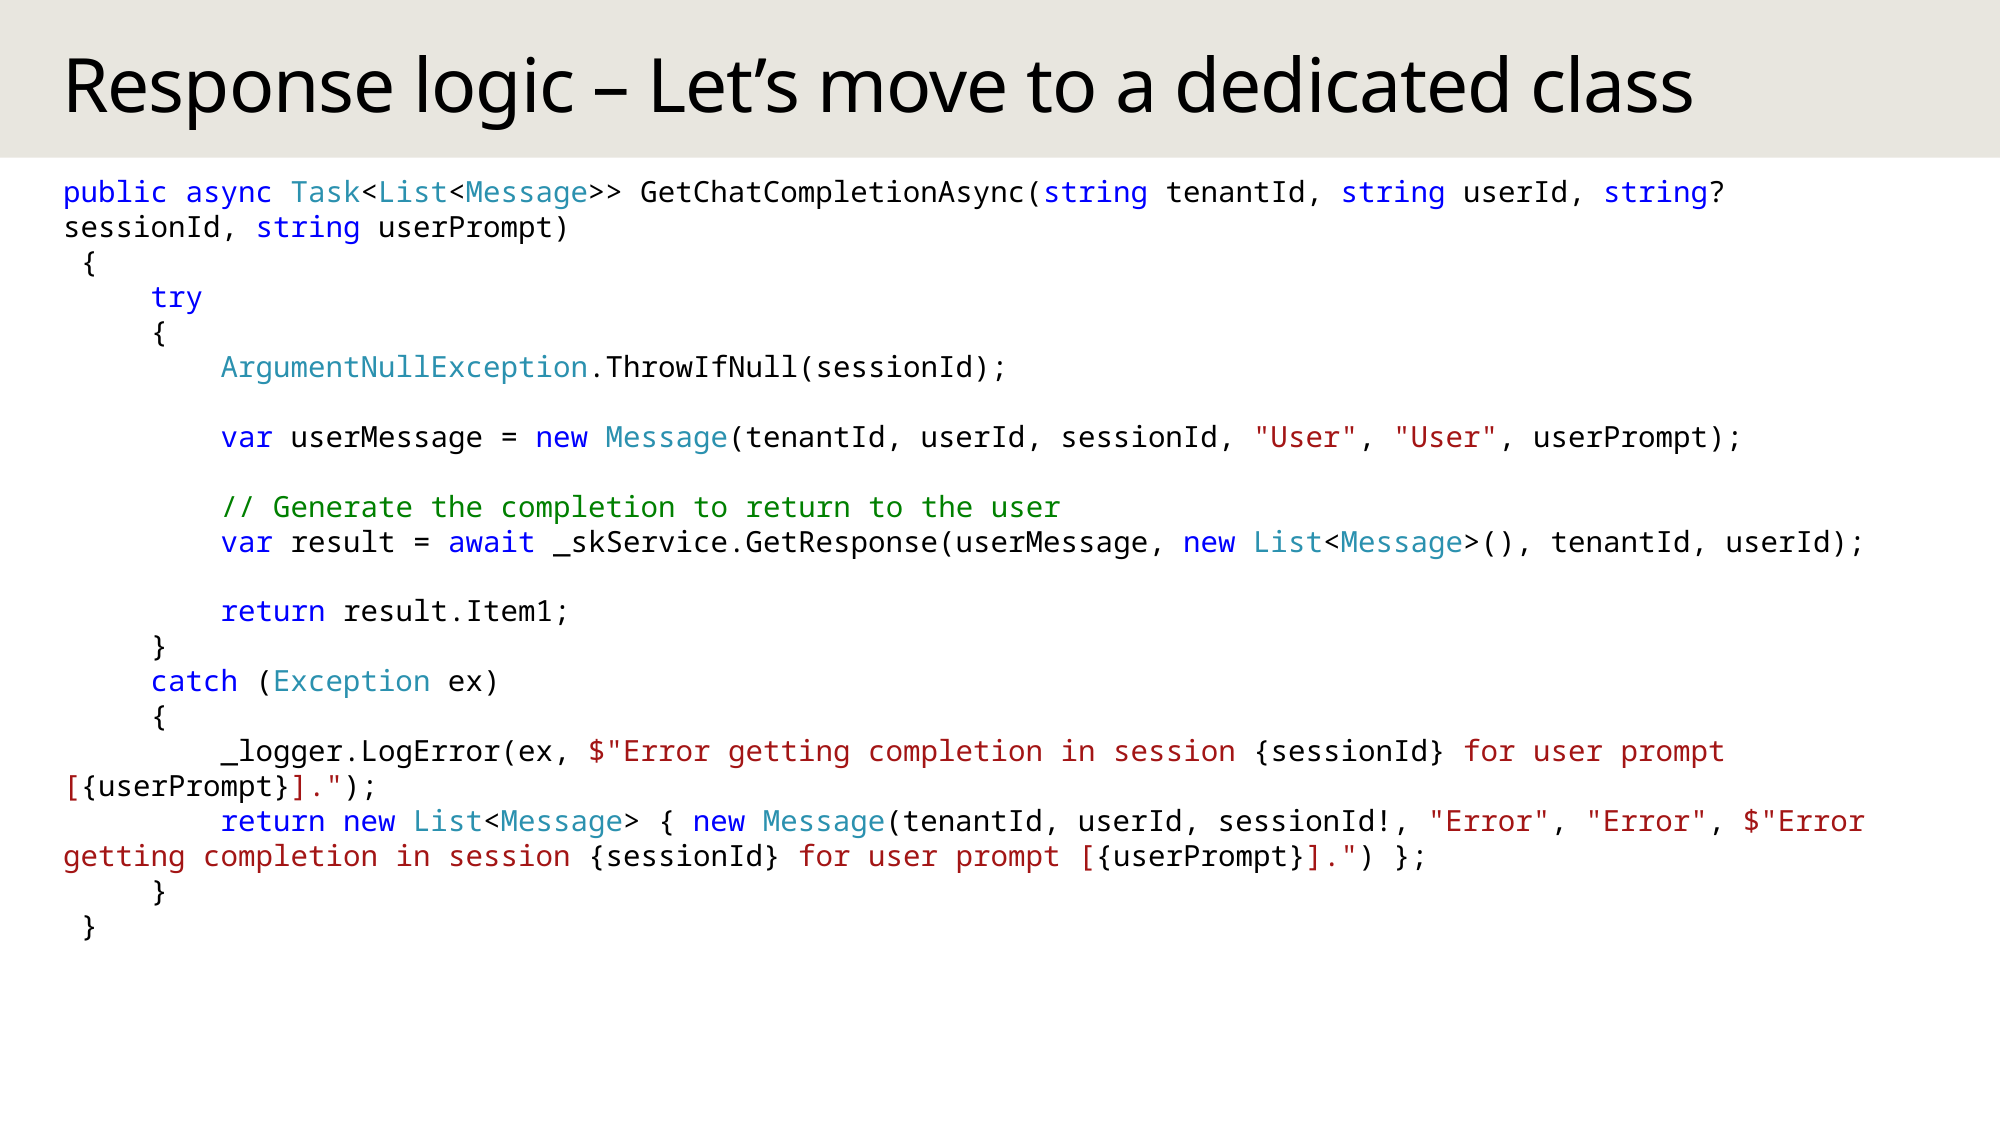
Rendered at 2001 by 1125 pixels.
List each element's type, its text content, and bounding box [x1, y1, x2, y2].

text_box public async Task<List<Message>> GetChatCompletionAsync(string tenantId, string userId, string? sessionId, string userPrompt) { try { ArgumentNullException.ThrowIfNull(sessionId); var userMessage = new Message(tenantId, userId, sessionId, "User", "User", userPrompt); // Generate the completion to return to the user var result = await _skService.GetResponse(userMessage, new List<Message>(), tenantId, userId); return result.Item1; } catch (Exception ex) { _logger.LogError(ex, $"Error getting completion in session {sessionId} for user prompt [{userPrompt}]."); return new List<Message> { new Message(tenantId, userId, sessionId!, "Error", "Error", $"Error getting completion in session {sessionId} for user prompt [{userPrompt}].") }; } } [48, 165, 1916, 950]
text_box [0, 157, 2000, 1125]
title Response logic – Let’s move to a dedicated class [62, 37, 1870, 129]
